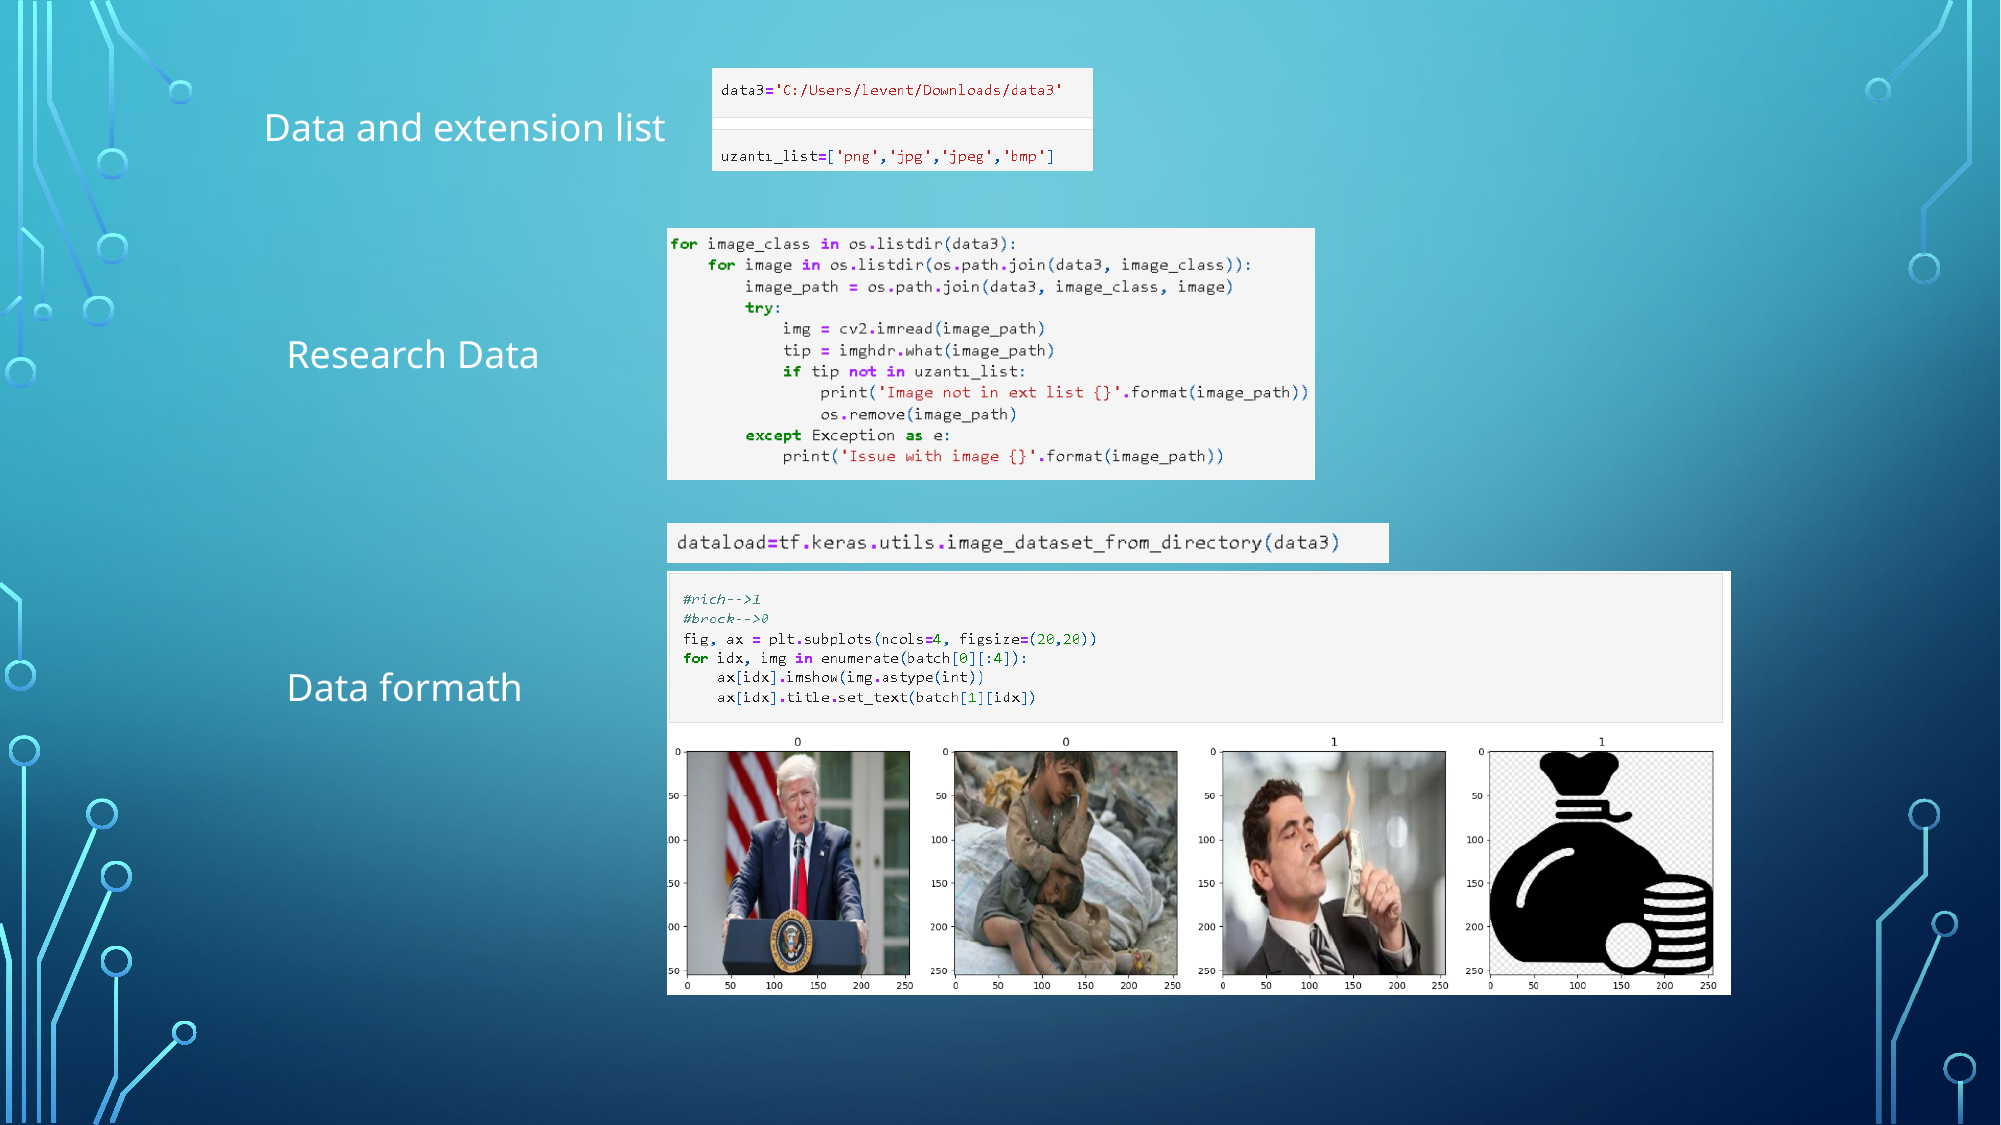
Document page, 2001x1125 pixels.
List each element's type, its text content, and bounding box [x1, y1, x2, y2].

text_box Data and extension list [248, 96, 681, 157]
text_box Data formath [262, 656, 548, 717]
picture [667, 227, 1315, 480]
picture [712, 68, 1093, 172]
picture [667, 570, 1731, 995]
text_box Research Data [261, 323, 555, 384]
picture [667, 523, 1389, 563]
